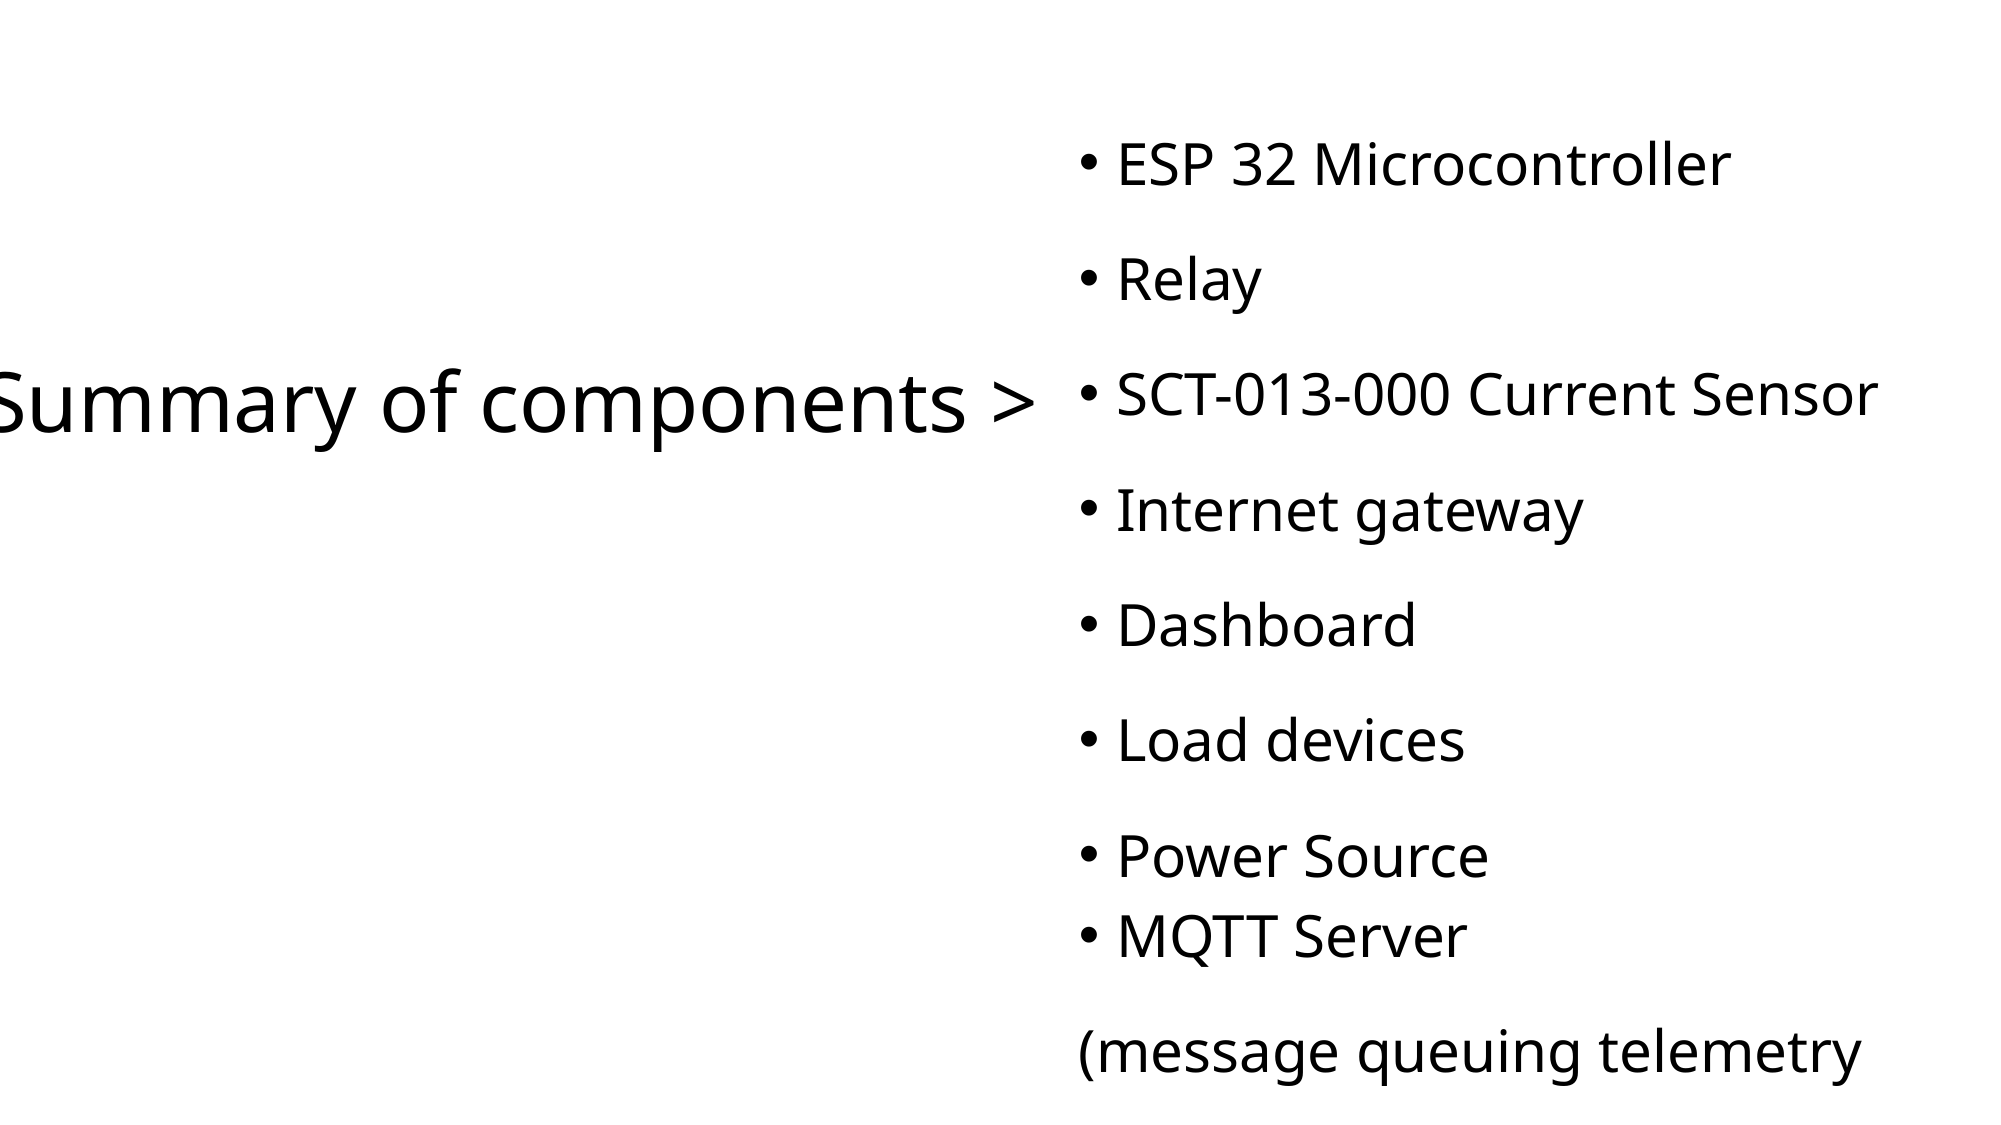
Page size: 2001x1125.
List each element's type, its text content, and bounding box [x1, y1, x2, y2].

title Summary of components > [0, 325, 463, 485]
list ESP 32 Microcontroller Relay SCT-013-000 Current Sensor Internet gateway Dashboard Load devices Power Source MQTT Server (message queuing telemetry transport) [463, 84, 2000, 885]
